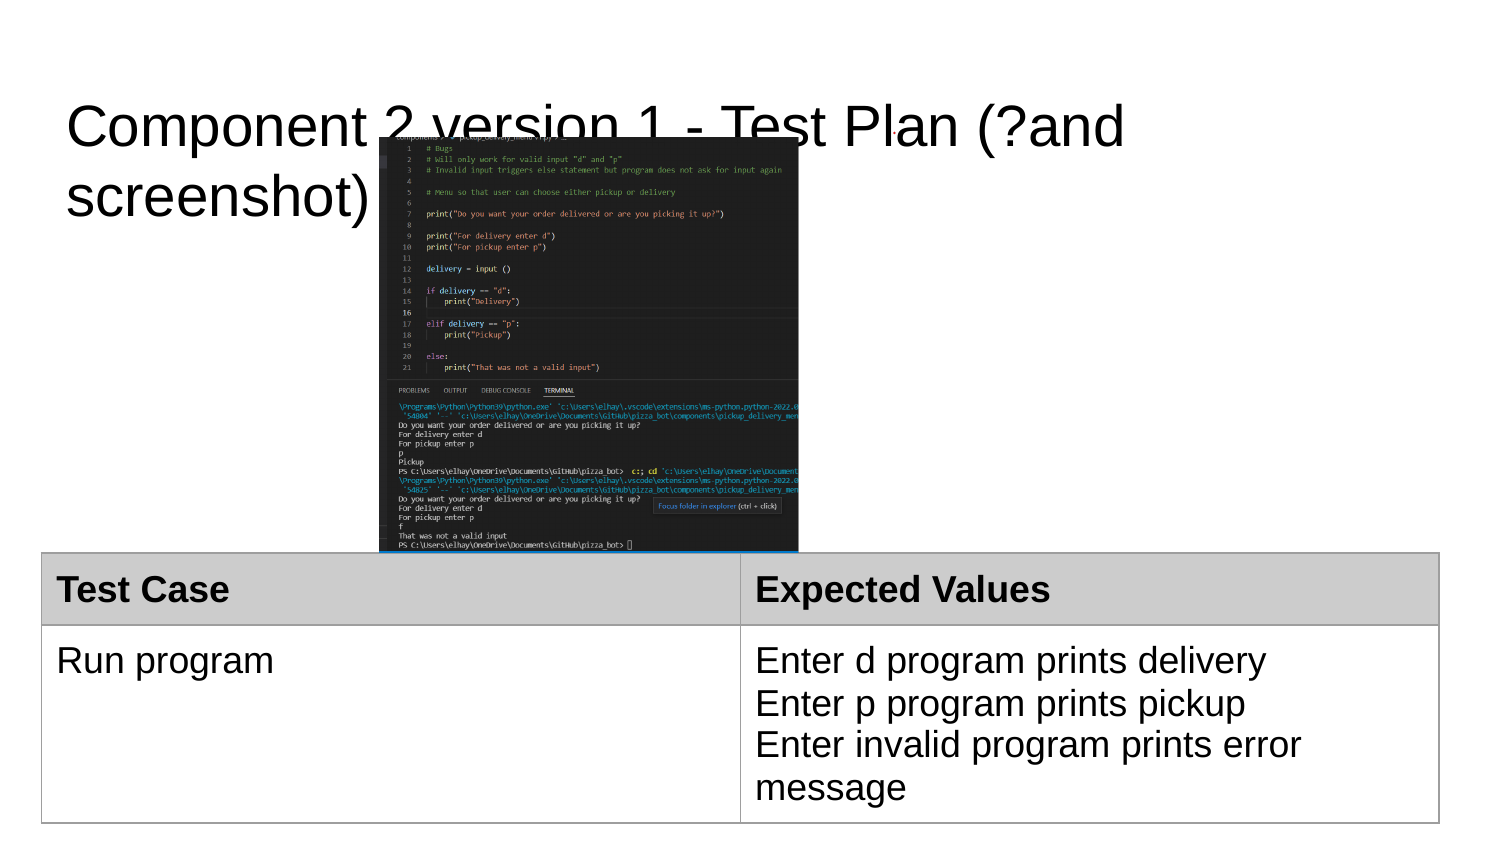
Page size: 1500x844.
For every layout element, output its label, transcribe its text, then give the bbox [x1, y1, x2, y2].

table_header Test Case [42, 554, 740, 624]
table_header Expected Values [741, 554, 1438, 624]
picture [378, 130, 896, 554]
table_cell Run program [42, 626, 740, 822]
title Component 2 version 1 - Test Plan (?and screenshot) [51, 72, 1449, 167]
table_cell Enter d program prints delivery Enter p program prints pickup Enter invalid program prints error message [741, 626, 1438, 822]
